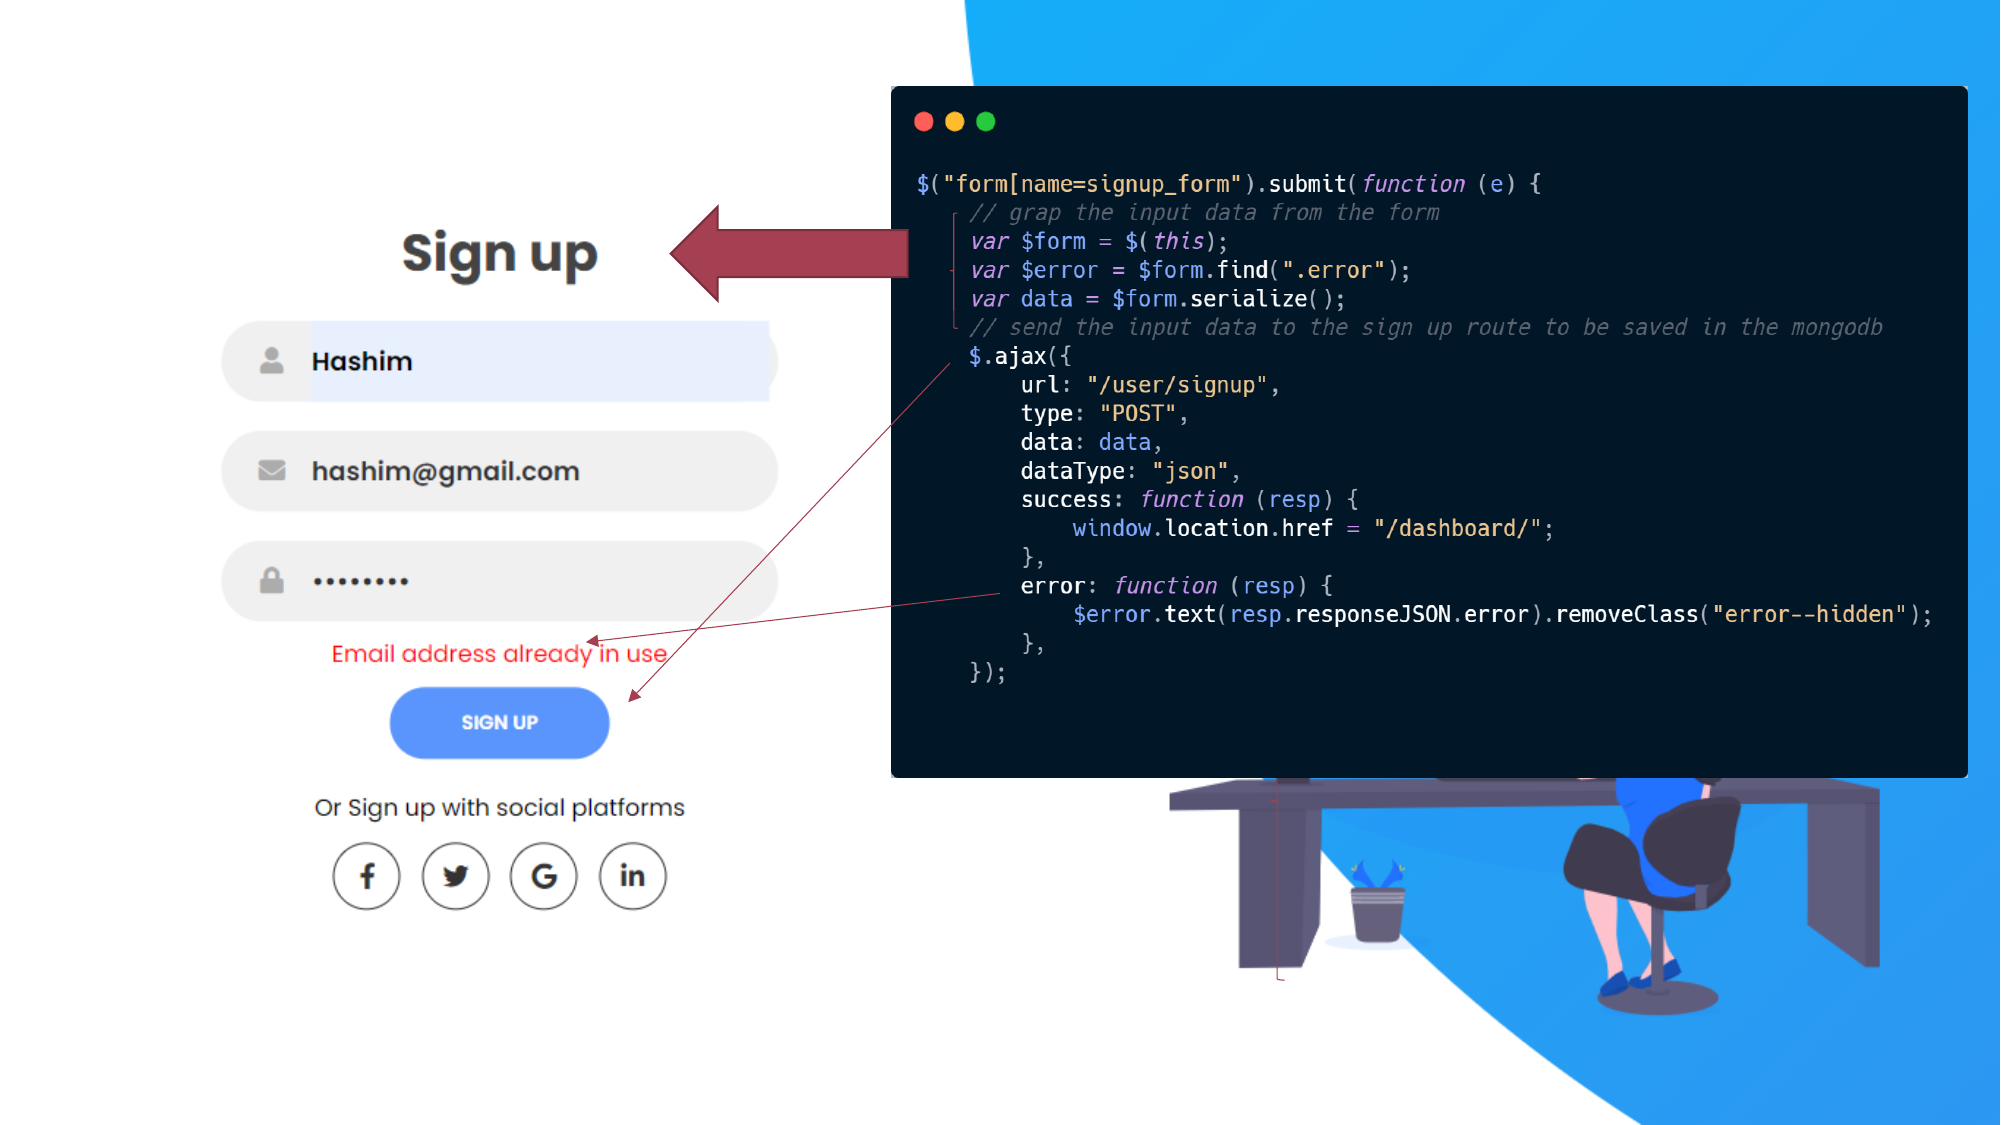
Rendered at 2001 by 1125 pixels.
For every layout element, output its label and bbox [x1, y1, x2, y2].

text_box [628, 643, 950, 703]
text_box [585, 593, 1001, 643]
text_box [628, 363, 950, 593]
picture [0, 0, 2000, 1125]
